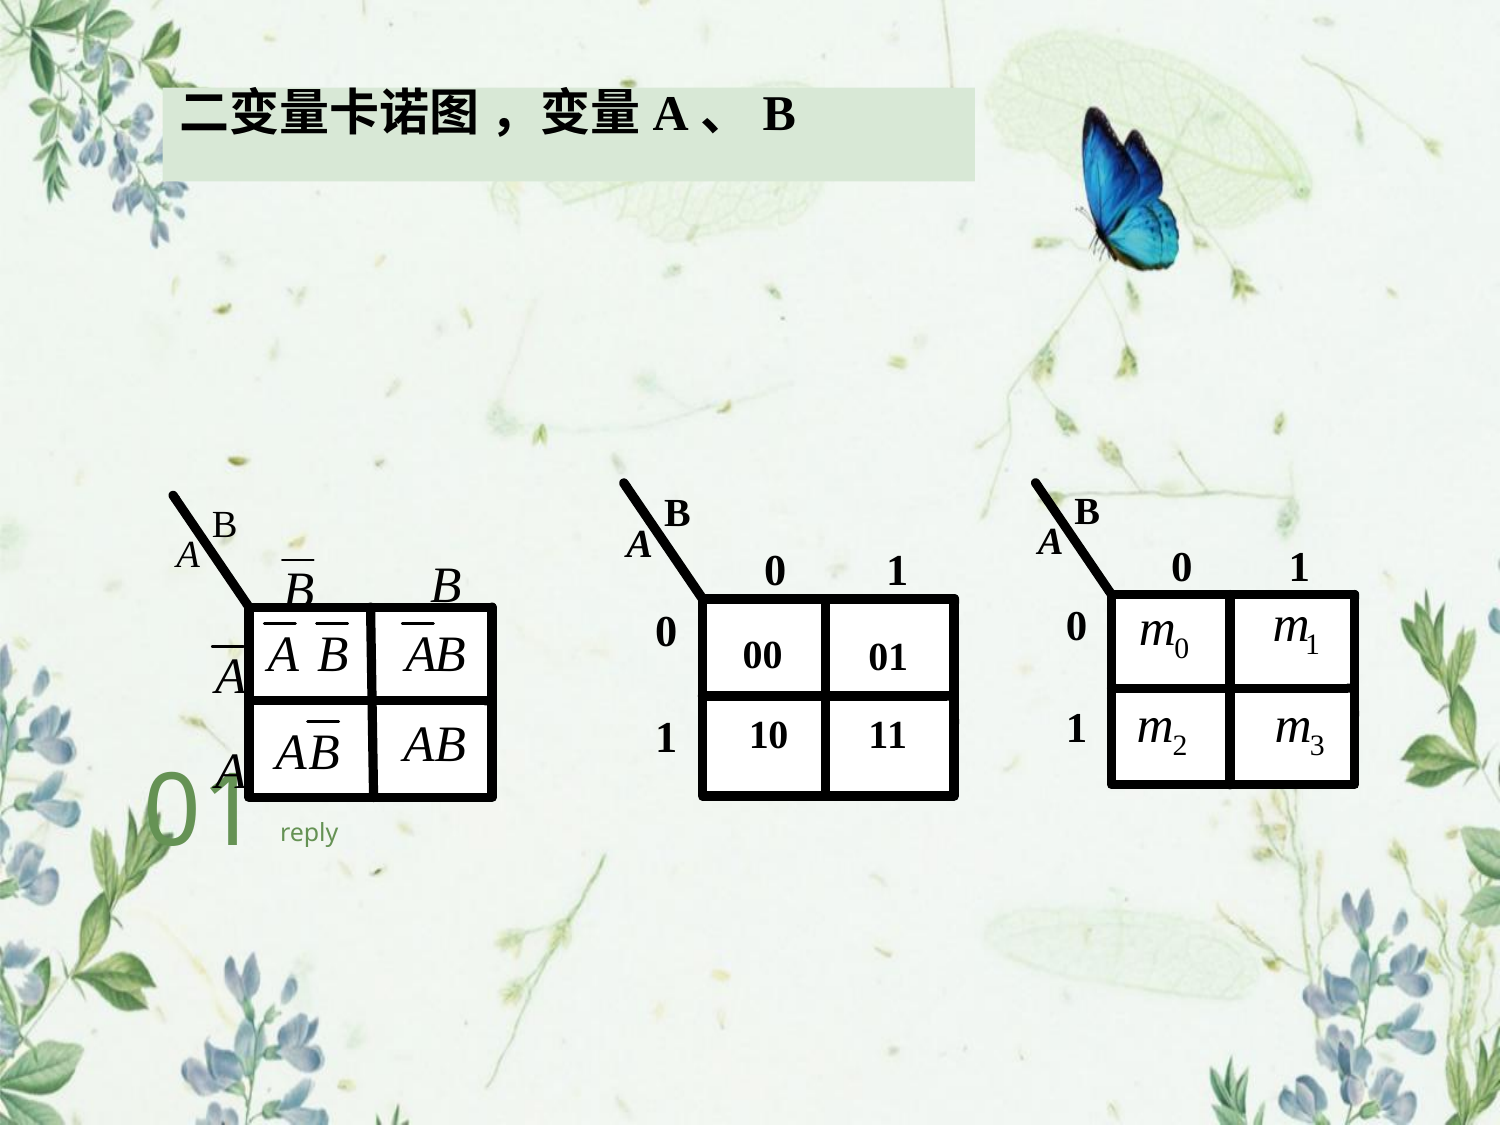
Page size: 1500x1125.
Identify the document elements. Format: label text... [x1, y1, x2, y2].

list 二变量卡诺图 ，变量A、B [162, 87, 975, 182]
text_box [599, 474, 963, 805]
text_box reply [265, 808, 354, 855]
picture [0, 0, 1500, 1125]
text_box 01 [118, 737, 286, 874]
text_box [1012, 474, 1363, 793]
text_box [149, 487, 500, 806]
